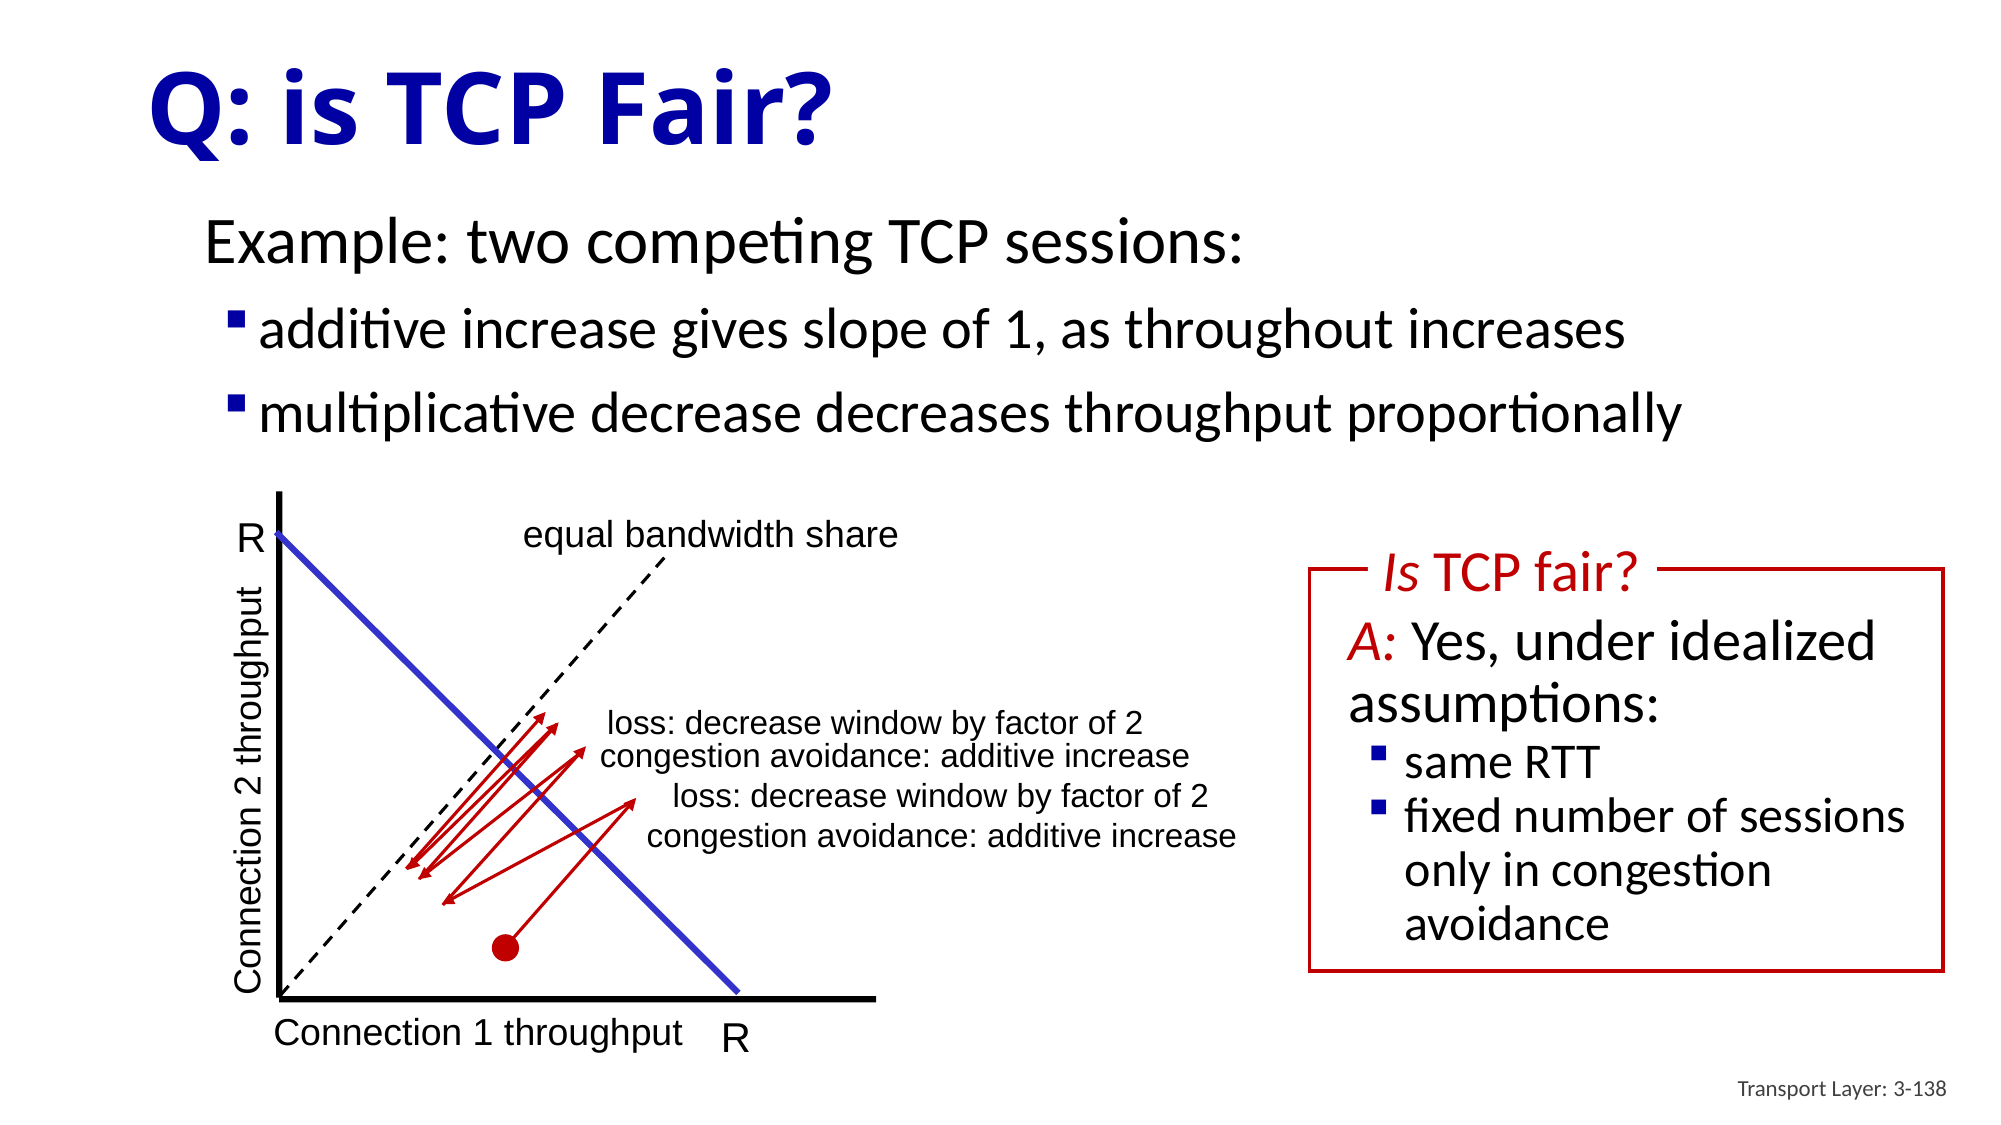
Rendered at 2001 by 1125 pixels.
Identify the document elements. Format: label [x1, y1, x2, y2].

title [131, 38, 2000, 186]
slide_number [1512, 1056, 1963, 1117]
text_box [168, 198, 1944, 1083]
